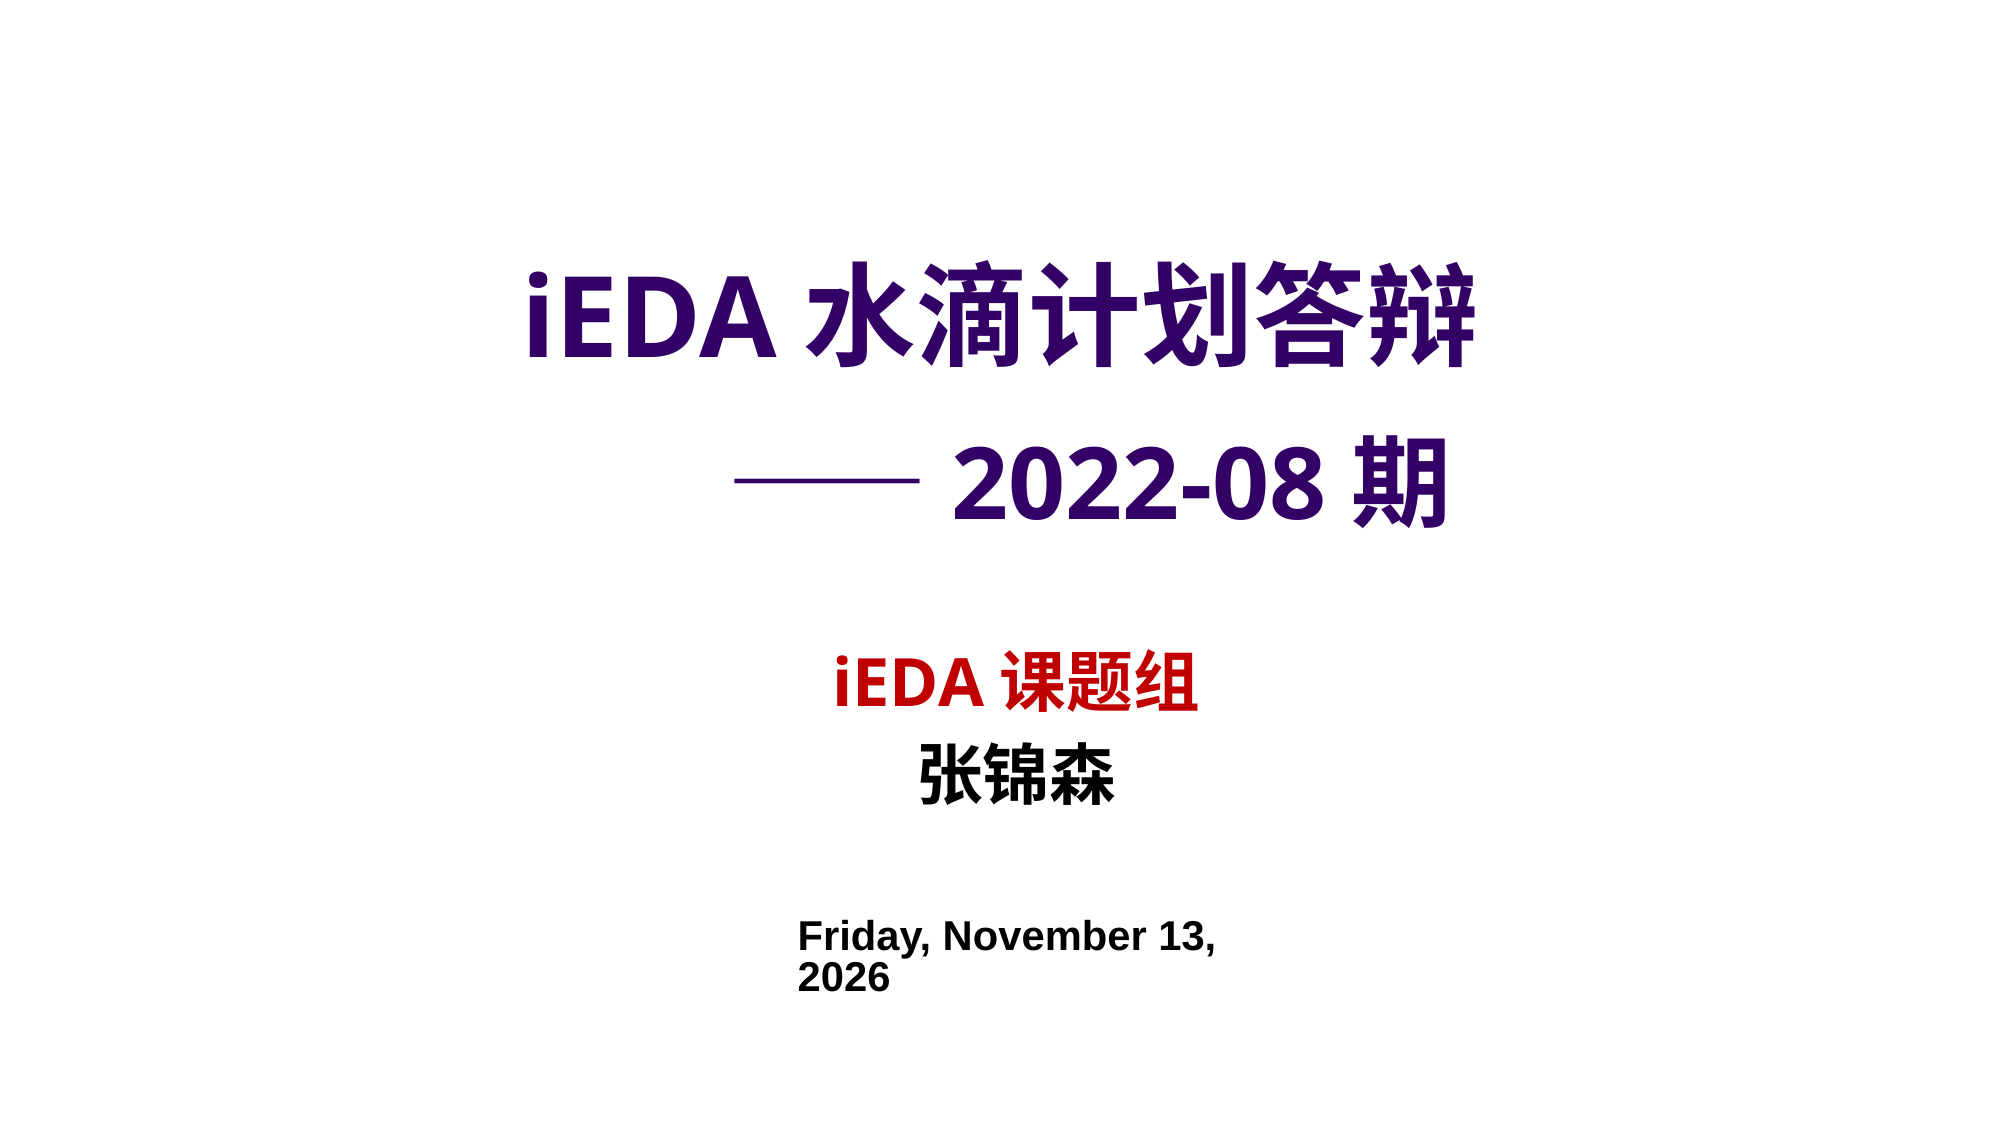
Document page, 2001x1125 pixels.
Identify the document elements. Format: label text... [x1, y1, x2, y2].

title iEDA水滴计划答辩 ——2022-08期 [96, 224, 1904, 550]
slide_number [783, 900, 1250, 976]
subtitle iEDA课题组 张锦森 [503, 632, 1529, 767]
